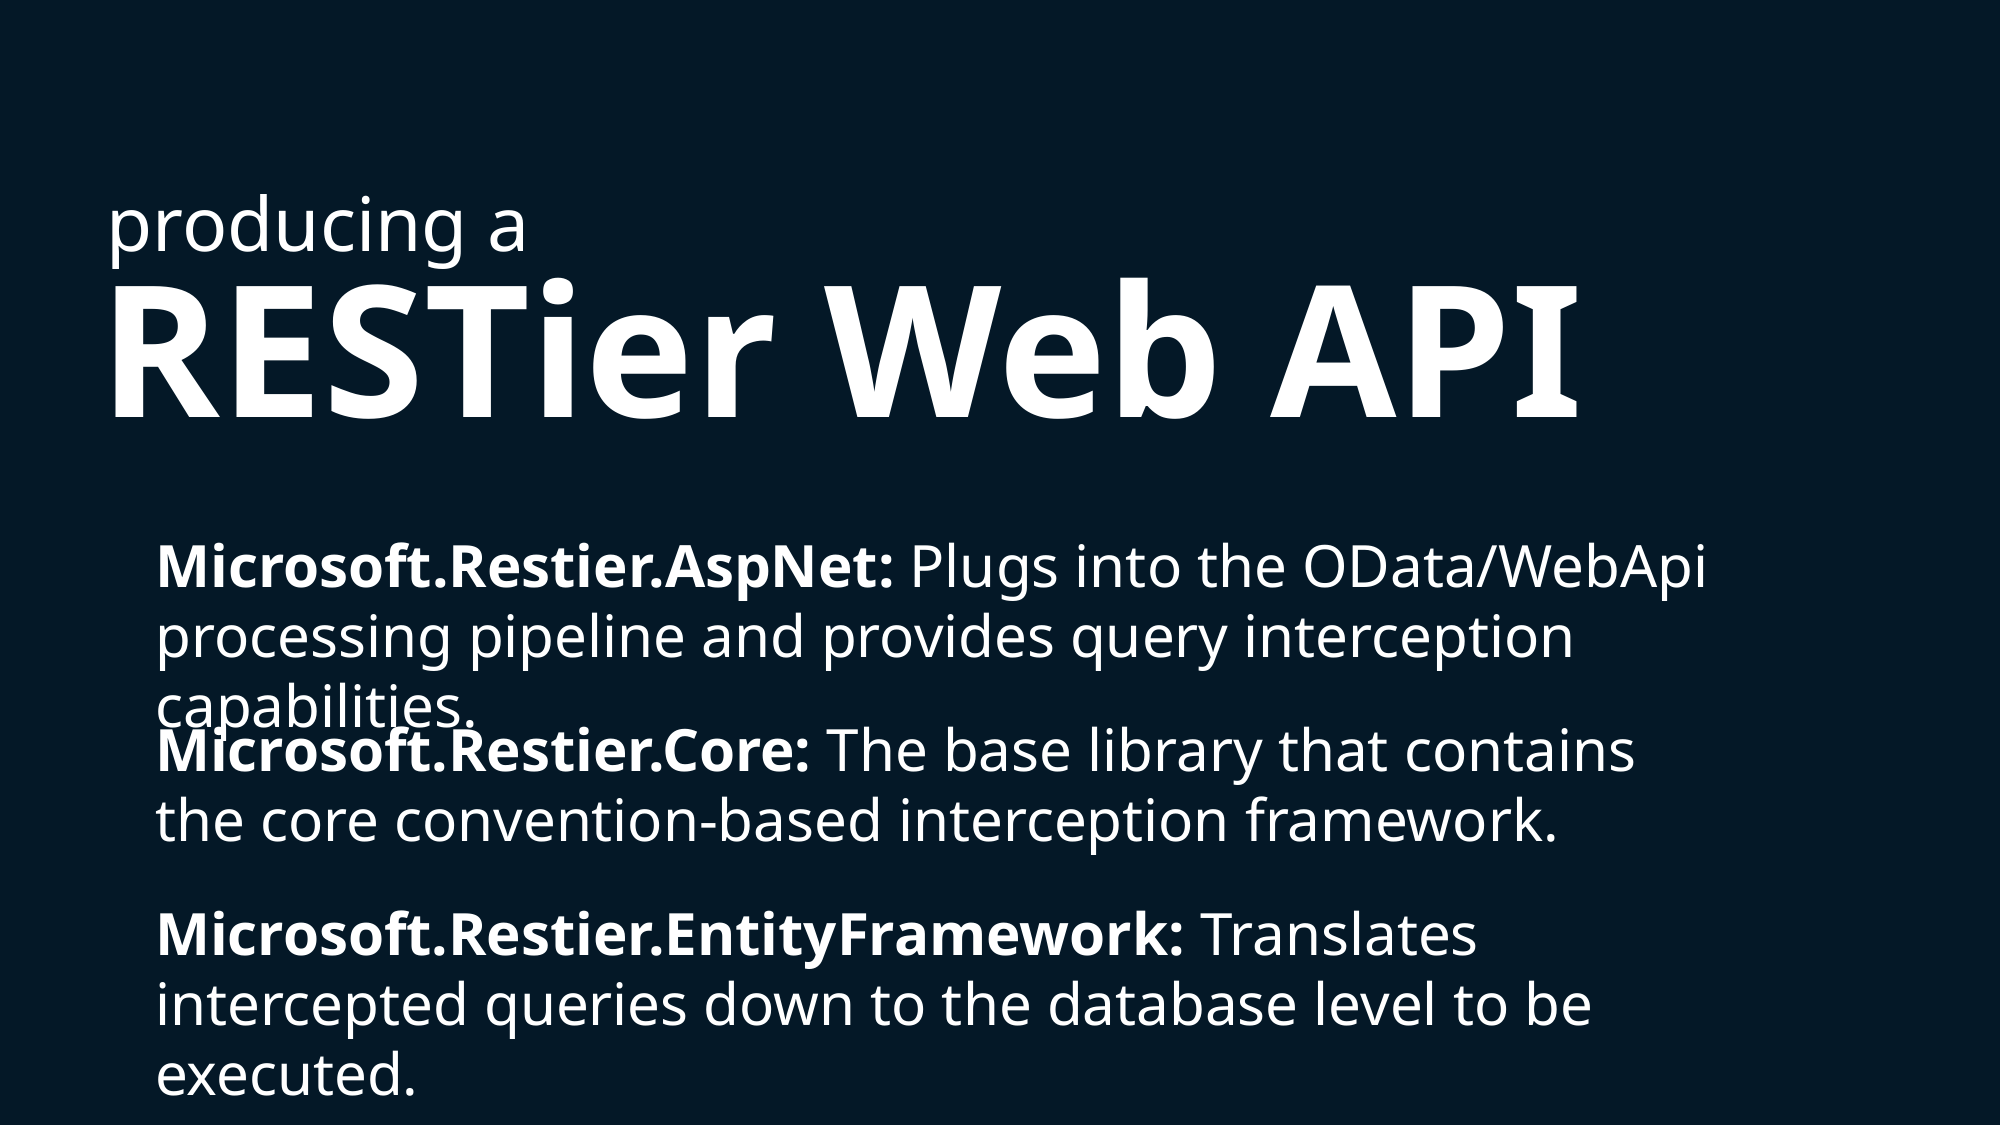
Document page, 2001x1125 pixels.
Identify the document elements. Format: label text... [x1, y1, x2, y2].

text_box Microsoft.Restier.Core: The base library that contains the core convention-based interception framework. [140, 705, 1748, 861]
text_box RESTier Web API [84, 226, 1748, 462]
text_box Microsoft.Restier.AspNet: Plugs into the OData/WebApi processing pipeline and provides query interception capabilities. [140, 521, 1804, 747]
text_box Microsoft.Restier.EntityFramework: Translates intercepted queries down to the database level to be executed. [140, 889, 1748, 1115]
text_box producing a [91, 169, 1291, 226]
